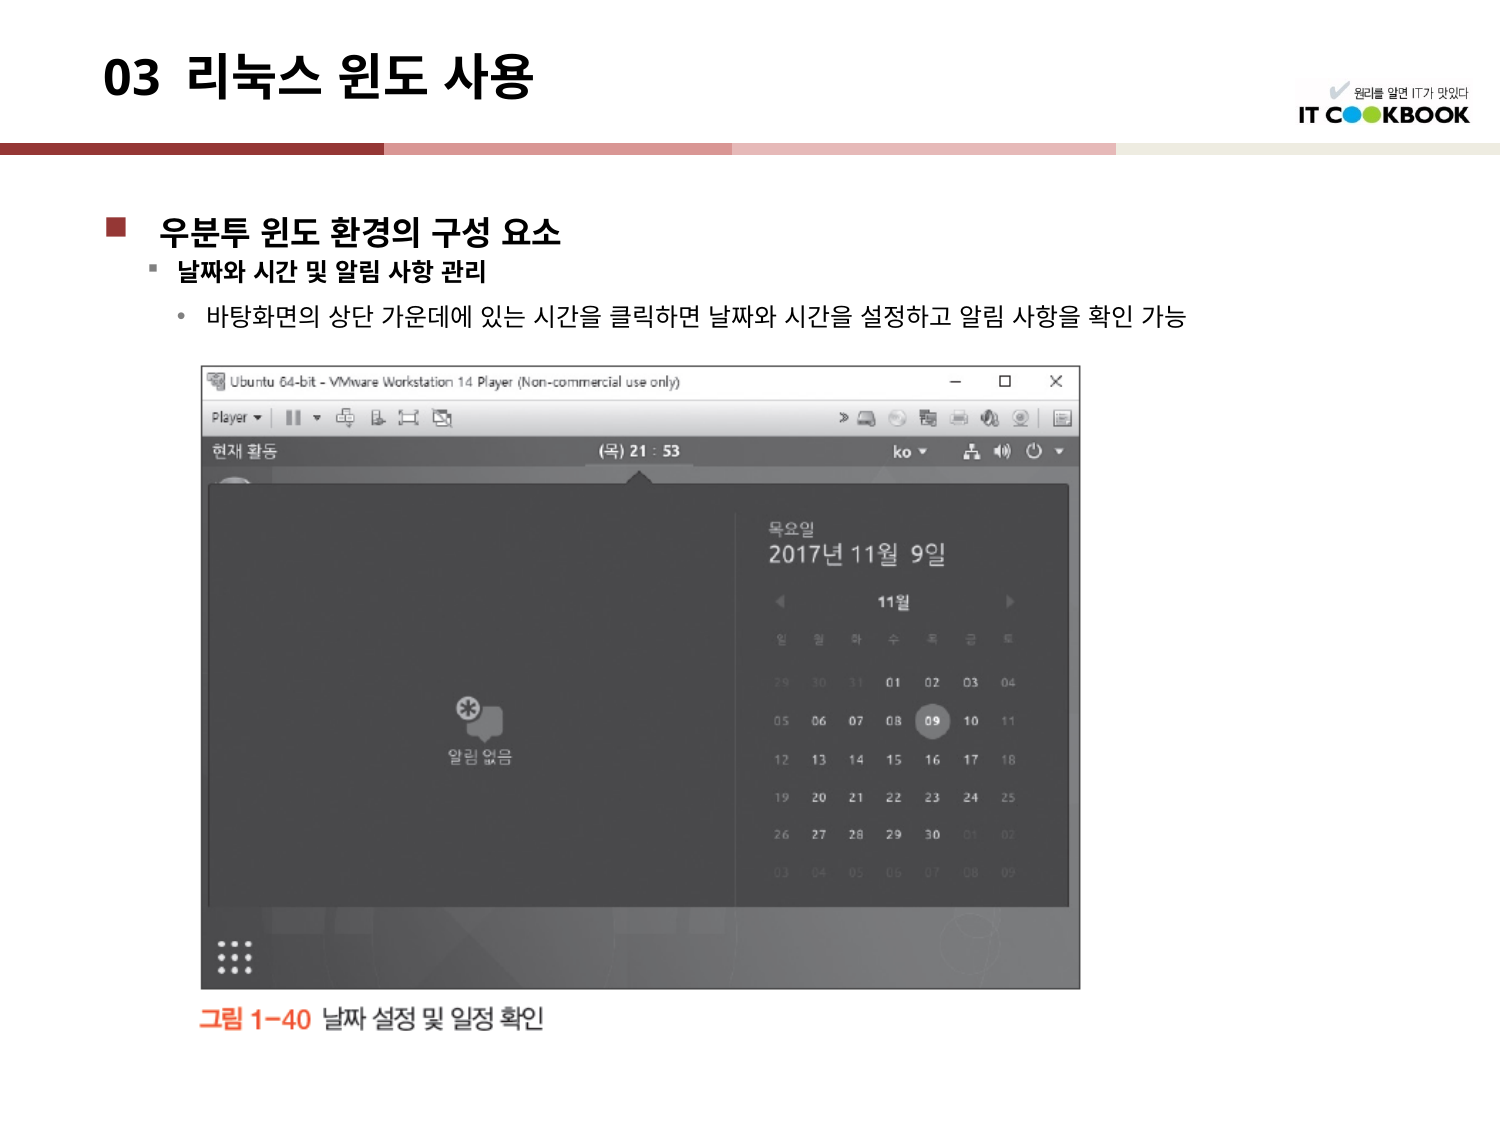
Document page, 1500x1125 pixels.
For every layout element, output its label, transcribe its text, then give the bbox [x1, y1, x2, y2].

title 03 리눅스 윈도 사용 [88, 30, 1330, 121]
picture [1295, 78, 1473, 125]
picture [194, 360, 1092, 1076]
list 우분투 윈도 환경의 구성 요소 날짜와 시간 및 알림 사항 관리 바탕화면의 상단 가운데에 있는 시간을 클릭하면 날짜와 시간을 설정하고 알림 사항을 확인 가능 [88, 184, 1436, 1071]
